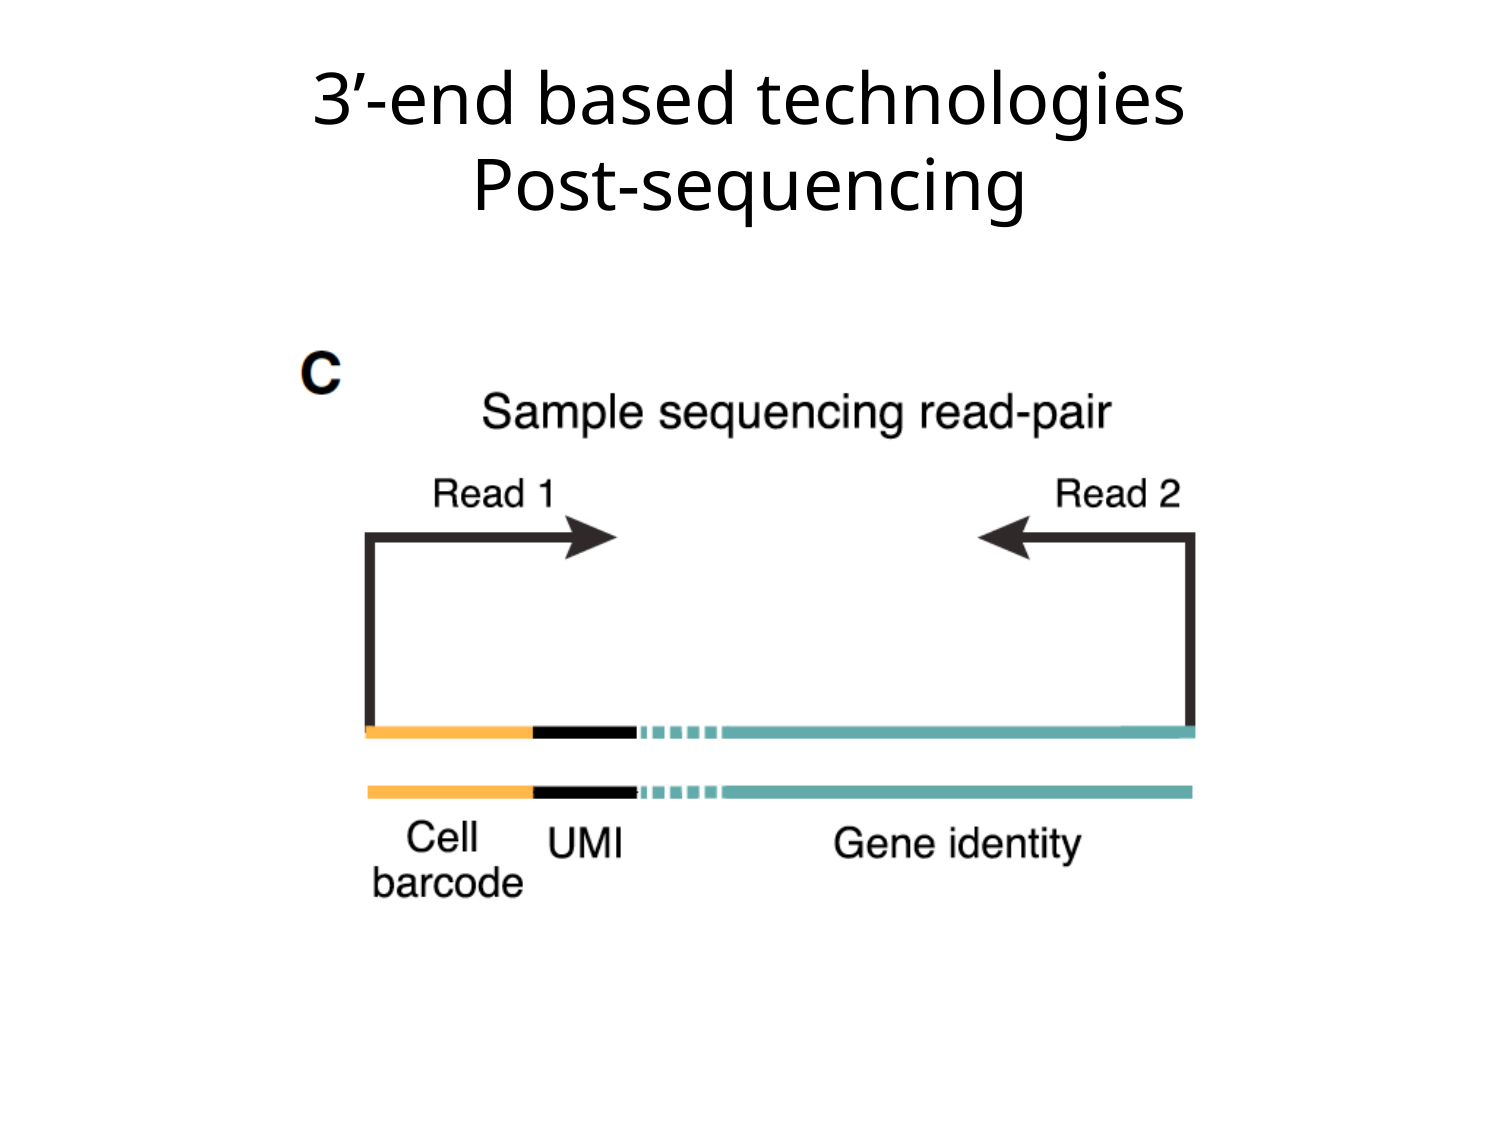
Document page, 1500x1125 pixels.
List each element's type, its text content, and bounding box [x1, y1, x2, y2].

title 3’-end based technologies Post-sequencing [75, 45, 1425, 233]
picture [266, 326, 1238, 922]
